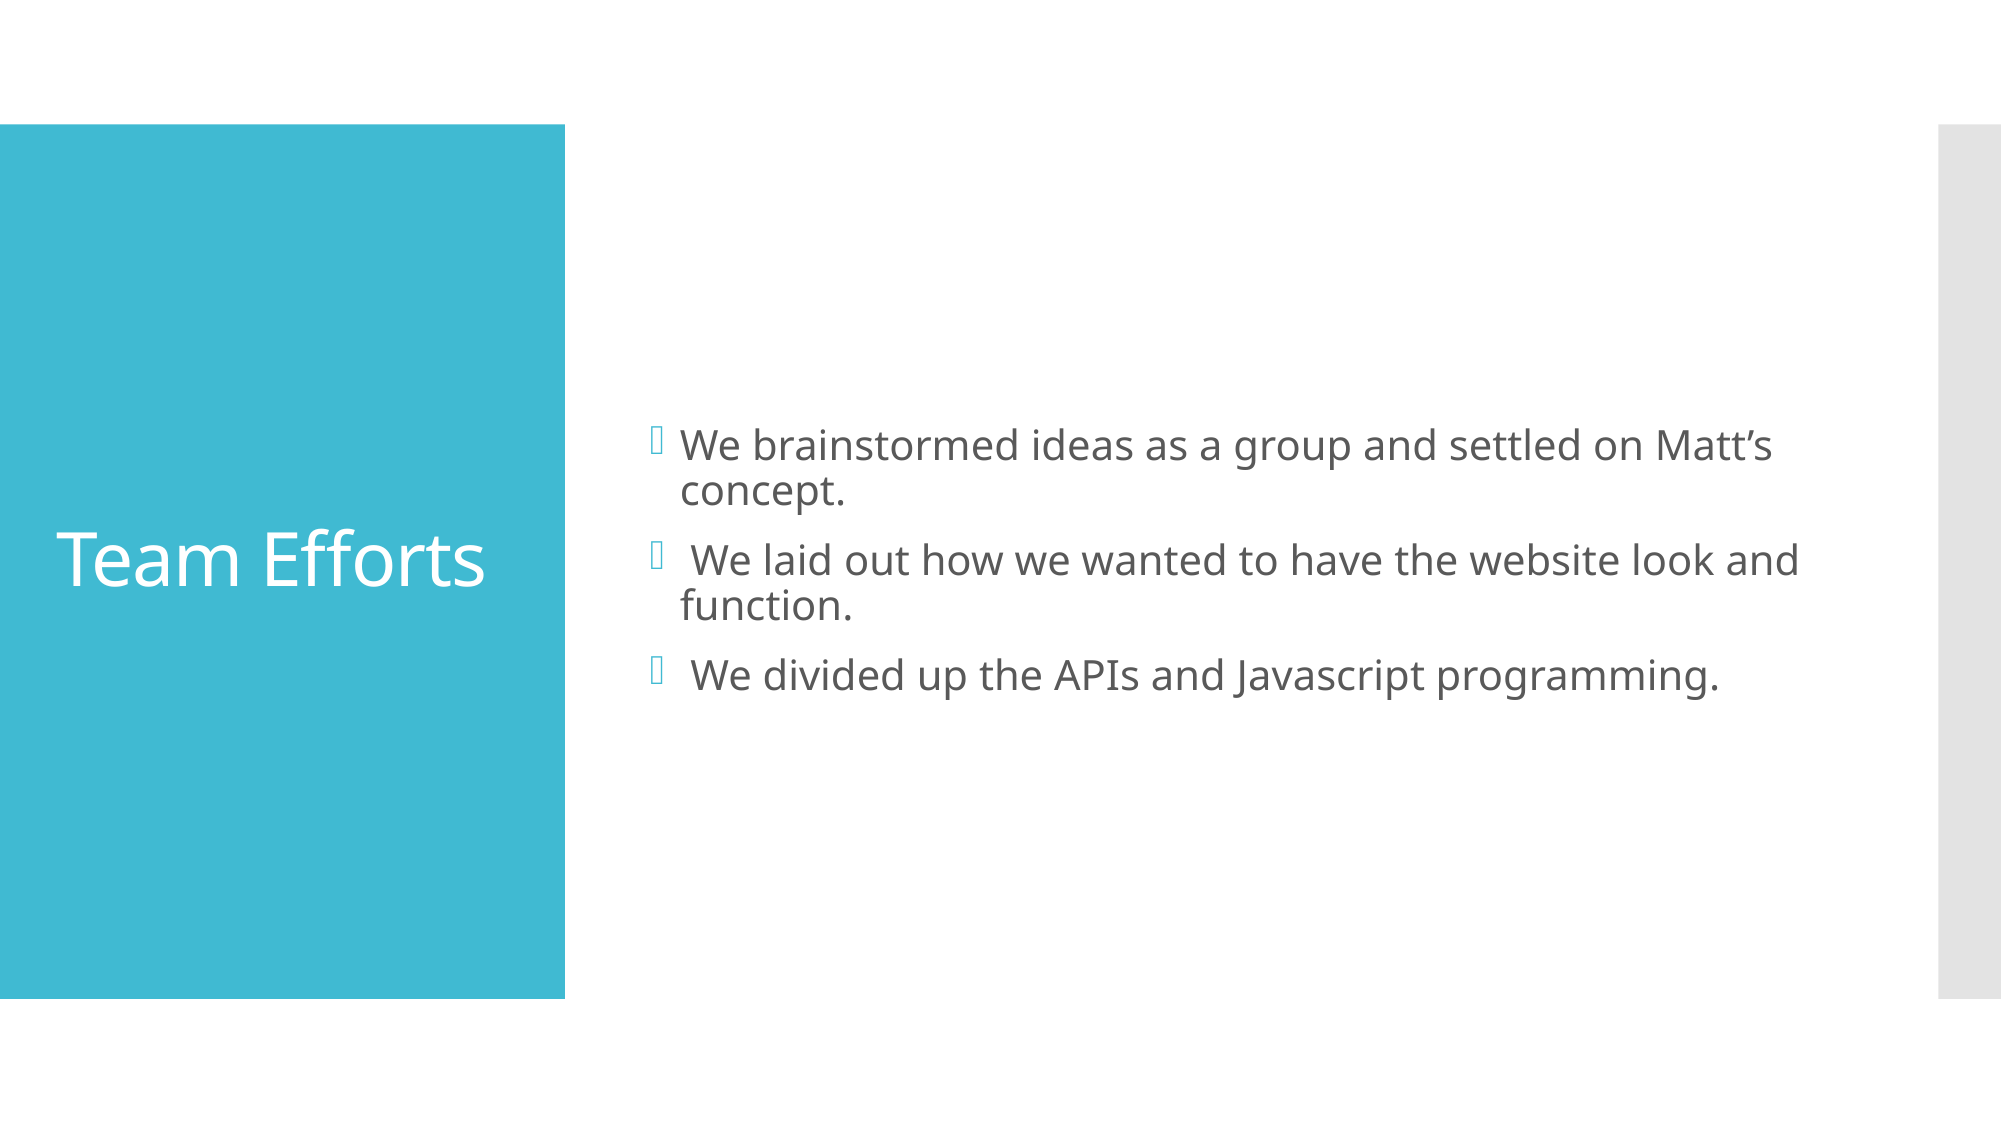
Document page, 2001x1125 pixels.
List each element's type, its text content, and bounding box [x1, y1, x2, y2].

title Team Efforts [41, 184, 525, 940]
list We brainstormed ideas as a group and settled on Matt’s concept. We laid out how we wanted to have the website look and function. We divided up the APIs and Javascript programming. [634, 141, 1835, 982]
